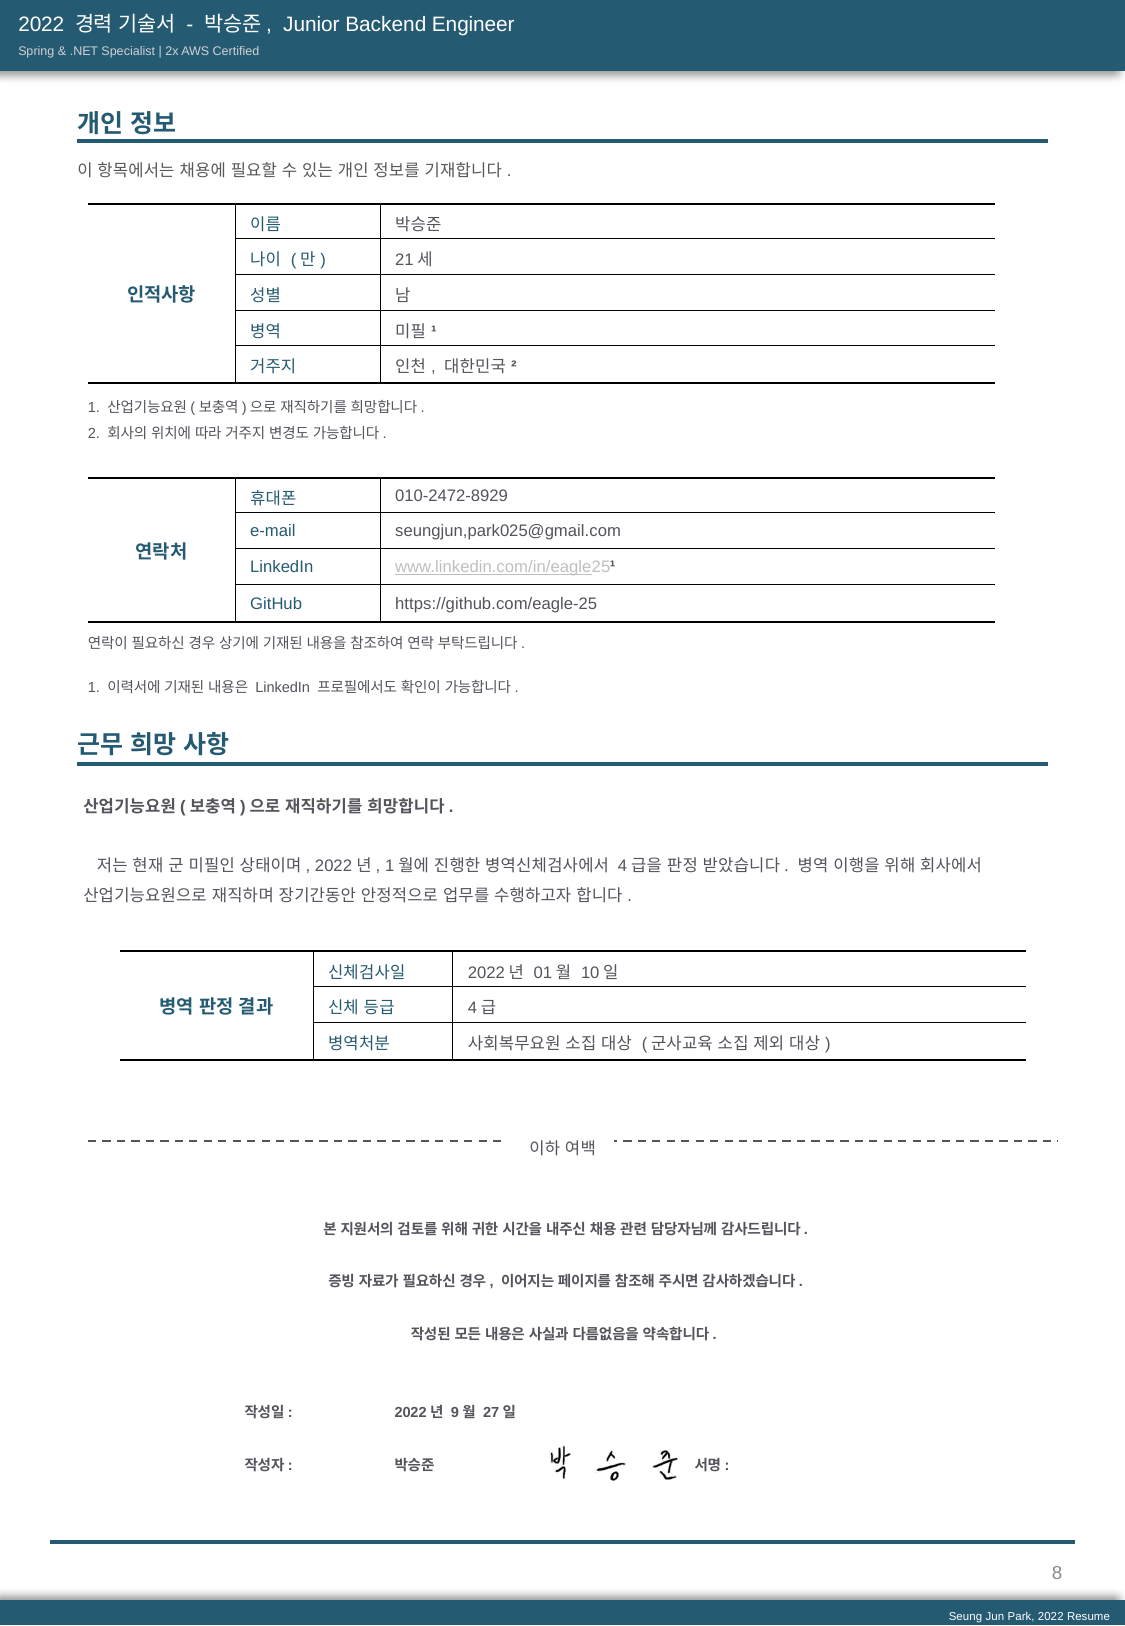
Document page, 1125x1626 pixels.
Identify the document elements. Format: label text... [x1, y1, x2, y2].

slide_number 8 [824, 1561, 1078, 1583]
table_cell 성별 [236, 275, 380, 310]
table_header 병역 판정 결과 [120, 952, 313, 1059]
table_cell GitHub [236, 585, 380, 618]
table_header 박승준 [381, 205, 995, 238]
text_box 산업기능요원(보충역)으로 재직하기를 희망합니다. 저는 현재 군 미필인 상태이며, 2022년, 1월에 진행한 병역신체검사에서 4급을 판정 받았습니다. 병역 이행을 위해 회사에서 산업기능요원으로 재직하며 장기간동안 안정적으로 업무를 수행하고자 합니다. [83, 778, 1054, 943]
table_cell 인천, 대한민국² [381, 346, 995, 381]
table_header 2022년 01월 10일 [453, 952, 1026, 986]
table_cell seungjun,park025@gmail.com [381, 513, 995, 548]
table_header 010-2472-8929 [381, 479, 995, 512]
text_box 1. 산업기능요원(보충역)으로 재직하기를 희망합니다. 2. 회사의 위치에 따라 거주지 변경도 가능합니다. [87, 381, 1059, 449]
table_cell 사회복무요원 소집 대상 (군사교육 소집 제외 대상) [453, 1023, 1026, 1059]
table_cell 나이 (만) [236, 239, 380, 274]
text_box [77, 84, 1048, 141]
text_box Seung Jun Park, 2022 Resume [861, 1608, 1125, 1623]
table_header 휴대폰 [236, 479, 380, 512]
table_cell 신체 등급 [314, 987, 452, 1022]
table_cell 4급 [453, 987, 1026, 1022]
table_header 인적사항 [88, 205, 235, 381]
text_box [87, 1120, 1059, 1163]
table_cell 병역처분 [314, 1023, 452, 1059]
text_box 근무 희망 사항 [77, 706, 374, 762]
table_cell 남 [381, 275, 995, 310]
table_cell www.linkedin.com/in/eagle25¹ [381, 549, 995, 584]
text_box 연락이 필요하신 경우 상기에 기재된 내용을 참조하여 연락 부탁드립니다. 1. 이력서에 기재된 내용은 LinkedIn 프로필에서도 확인이 가능합니다. [87, 618, 1059, 703]
table_header 연락처 [88, 479, 235, 618]
table_header 이름 [236, 205, 380, 238]
table_cell LinkedIn [236, 549, 380, 584]
picture [527, 1434, 701, 1491]
table_cell 병역 [236, 311, 380, 345]
table_cell 미필¹ [381, 311, 995, 345]
text_box 본 지원서의 검토를 위해 귀한 시간을 내주신 채용 관련 담당자님께 감사드립니다. 증빙 자료가 필요하신 경우, 이어지는 페이지를 참조해 주시면 감사하겠습니다. 작성된 모든 내용은 사실과 다름없음을 약속합니다. 작성일: 2022년 9월 27일 작성자: 박승준 서명: [244, 1203, 902, 1507]
table_cell 21세 [381, 239, 995, 274]
text_box [0, 1600, 1125, 1625]
table_cell e-mail [236, 513, 380, 548]
table_cell 거주지 [236, 346, 380, 381]
table_header 신체검사일 [314, 952, 452, 986]
text_box 2022 경력 기술서 - 박승준, Junior Backend Engineer Spring & .NET Specialist | 2x AWS Certified [18, 10, 1083, 66]
text_box 이 항목에서는 채용에 필요할 수 있는 개인 정보를 기재합니다. [77, 142, 1048, 188]
text_box [0, 0, 1125, 71]
table_cell https://github.com/eagle-25 [381, 585, 995, 618]
